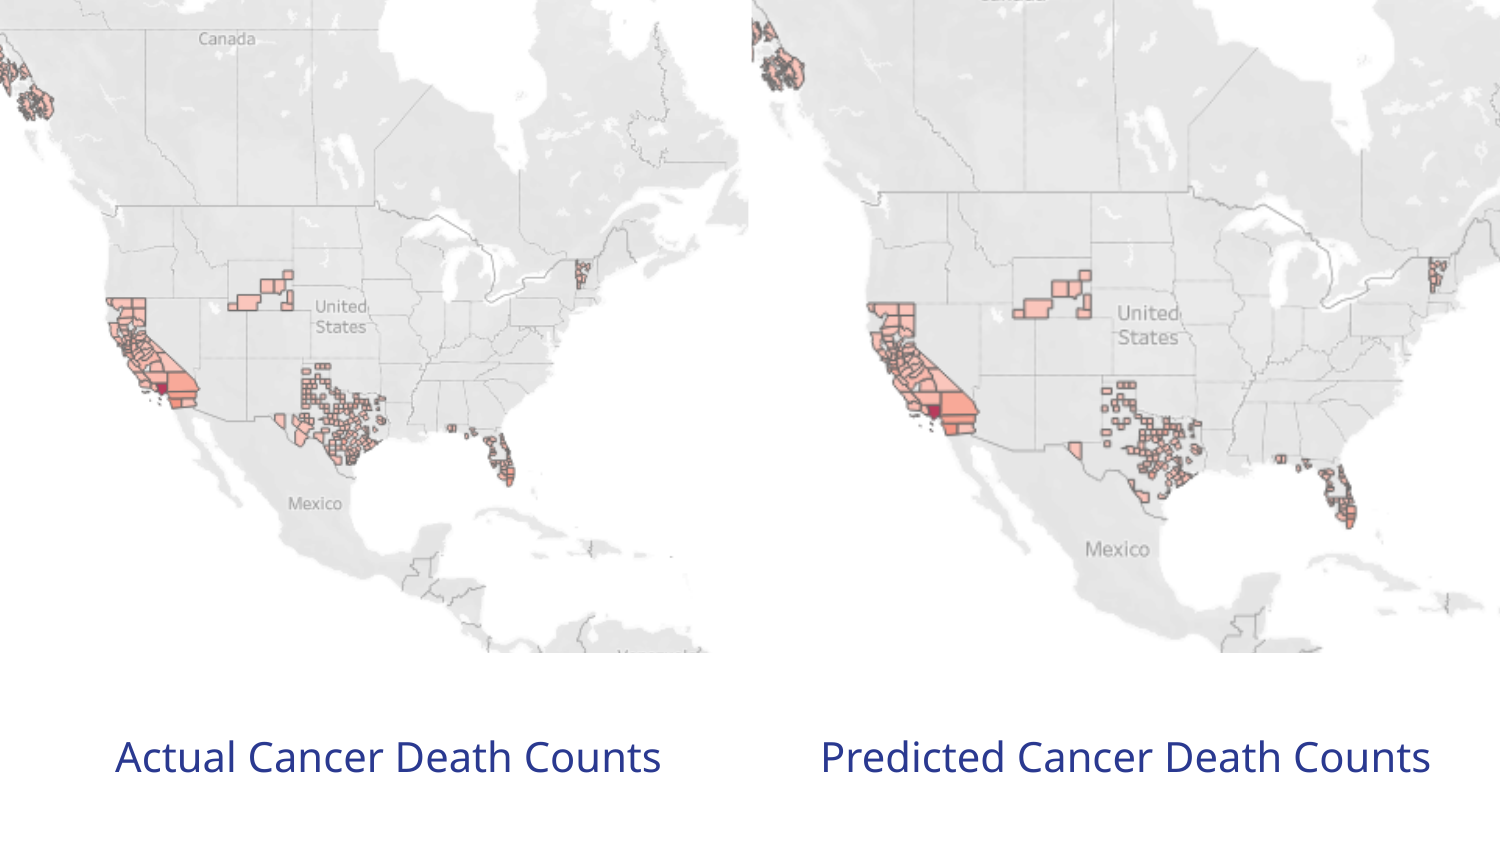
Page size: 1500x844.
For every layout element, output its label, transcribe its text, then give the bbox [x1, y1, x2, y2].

picture [751, 0, 1500, 654]
picture [0, 0, 749, 654]
title Actual Cancer Death Counts [26, 676, 752, 835]
title Predicted Cancer Death Counts [763, 676, 1489, 835]
